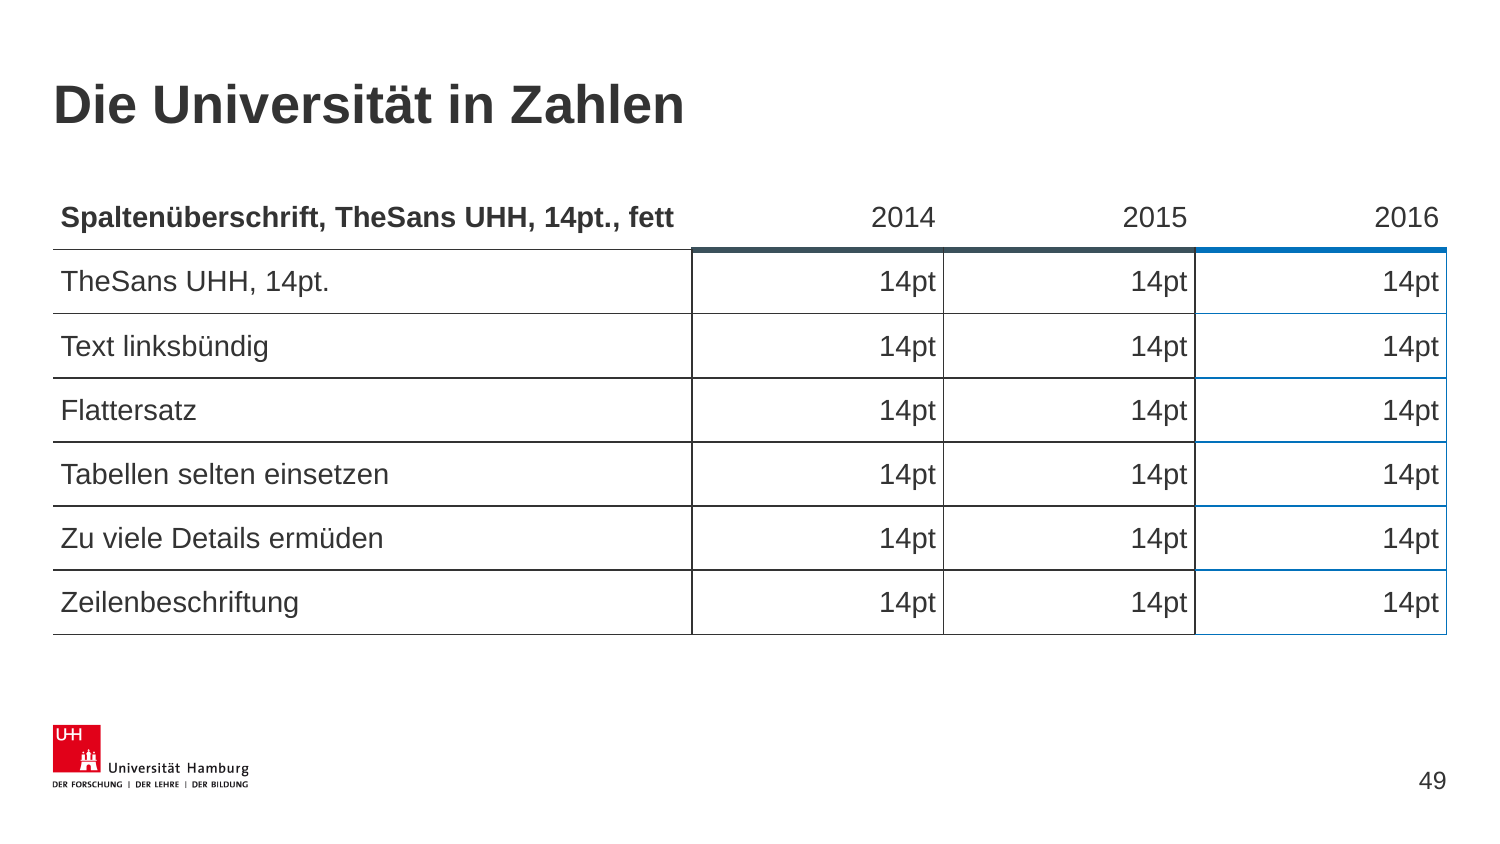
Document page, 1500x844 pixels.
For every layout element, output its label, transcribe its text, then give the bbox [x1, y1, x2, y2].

chart [53, 185, 1447, 670]
slide_number 49 [1338, 757, 1447, 803]
title Die Universität in Zahlen [53, 55, 1447, 151]
picture [5, 677, 296, 812]
